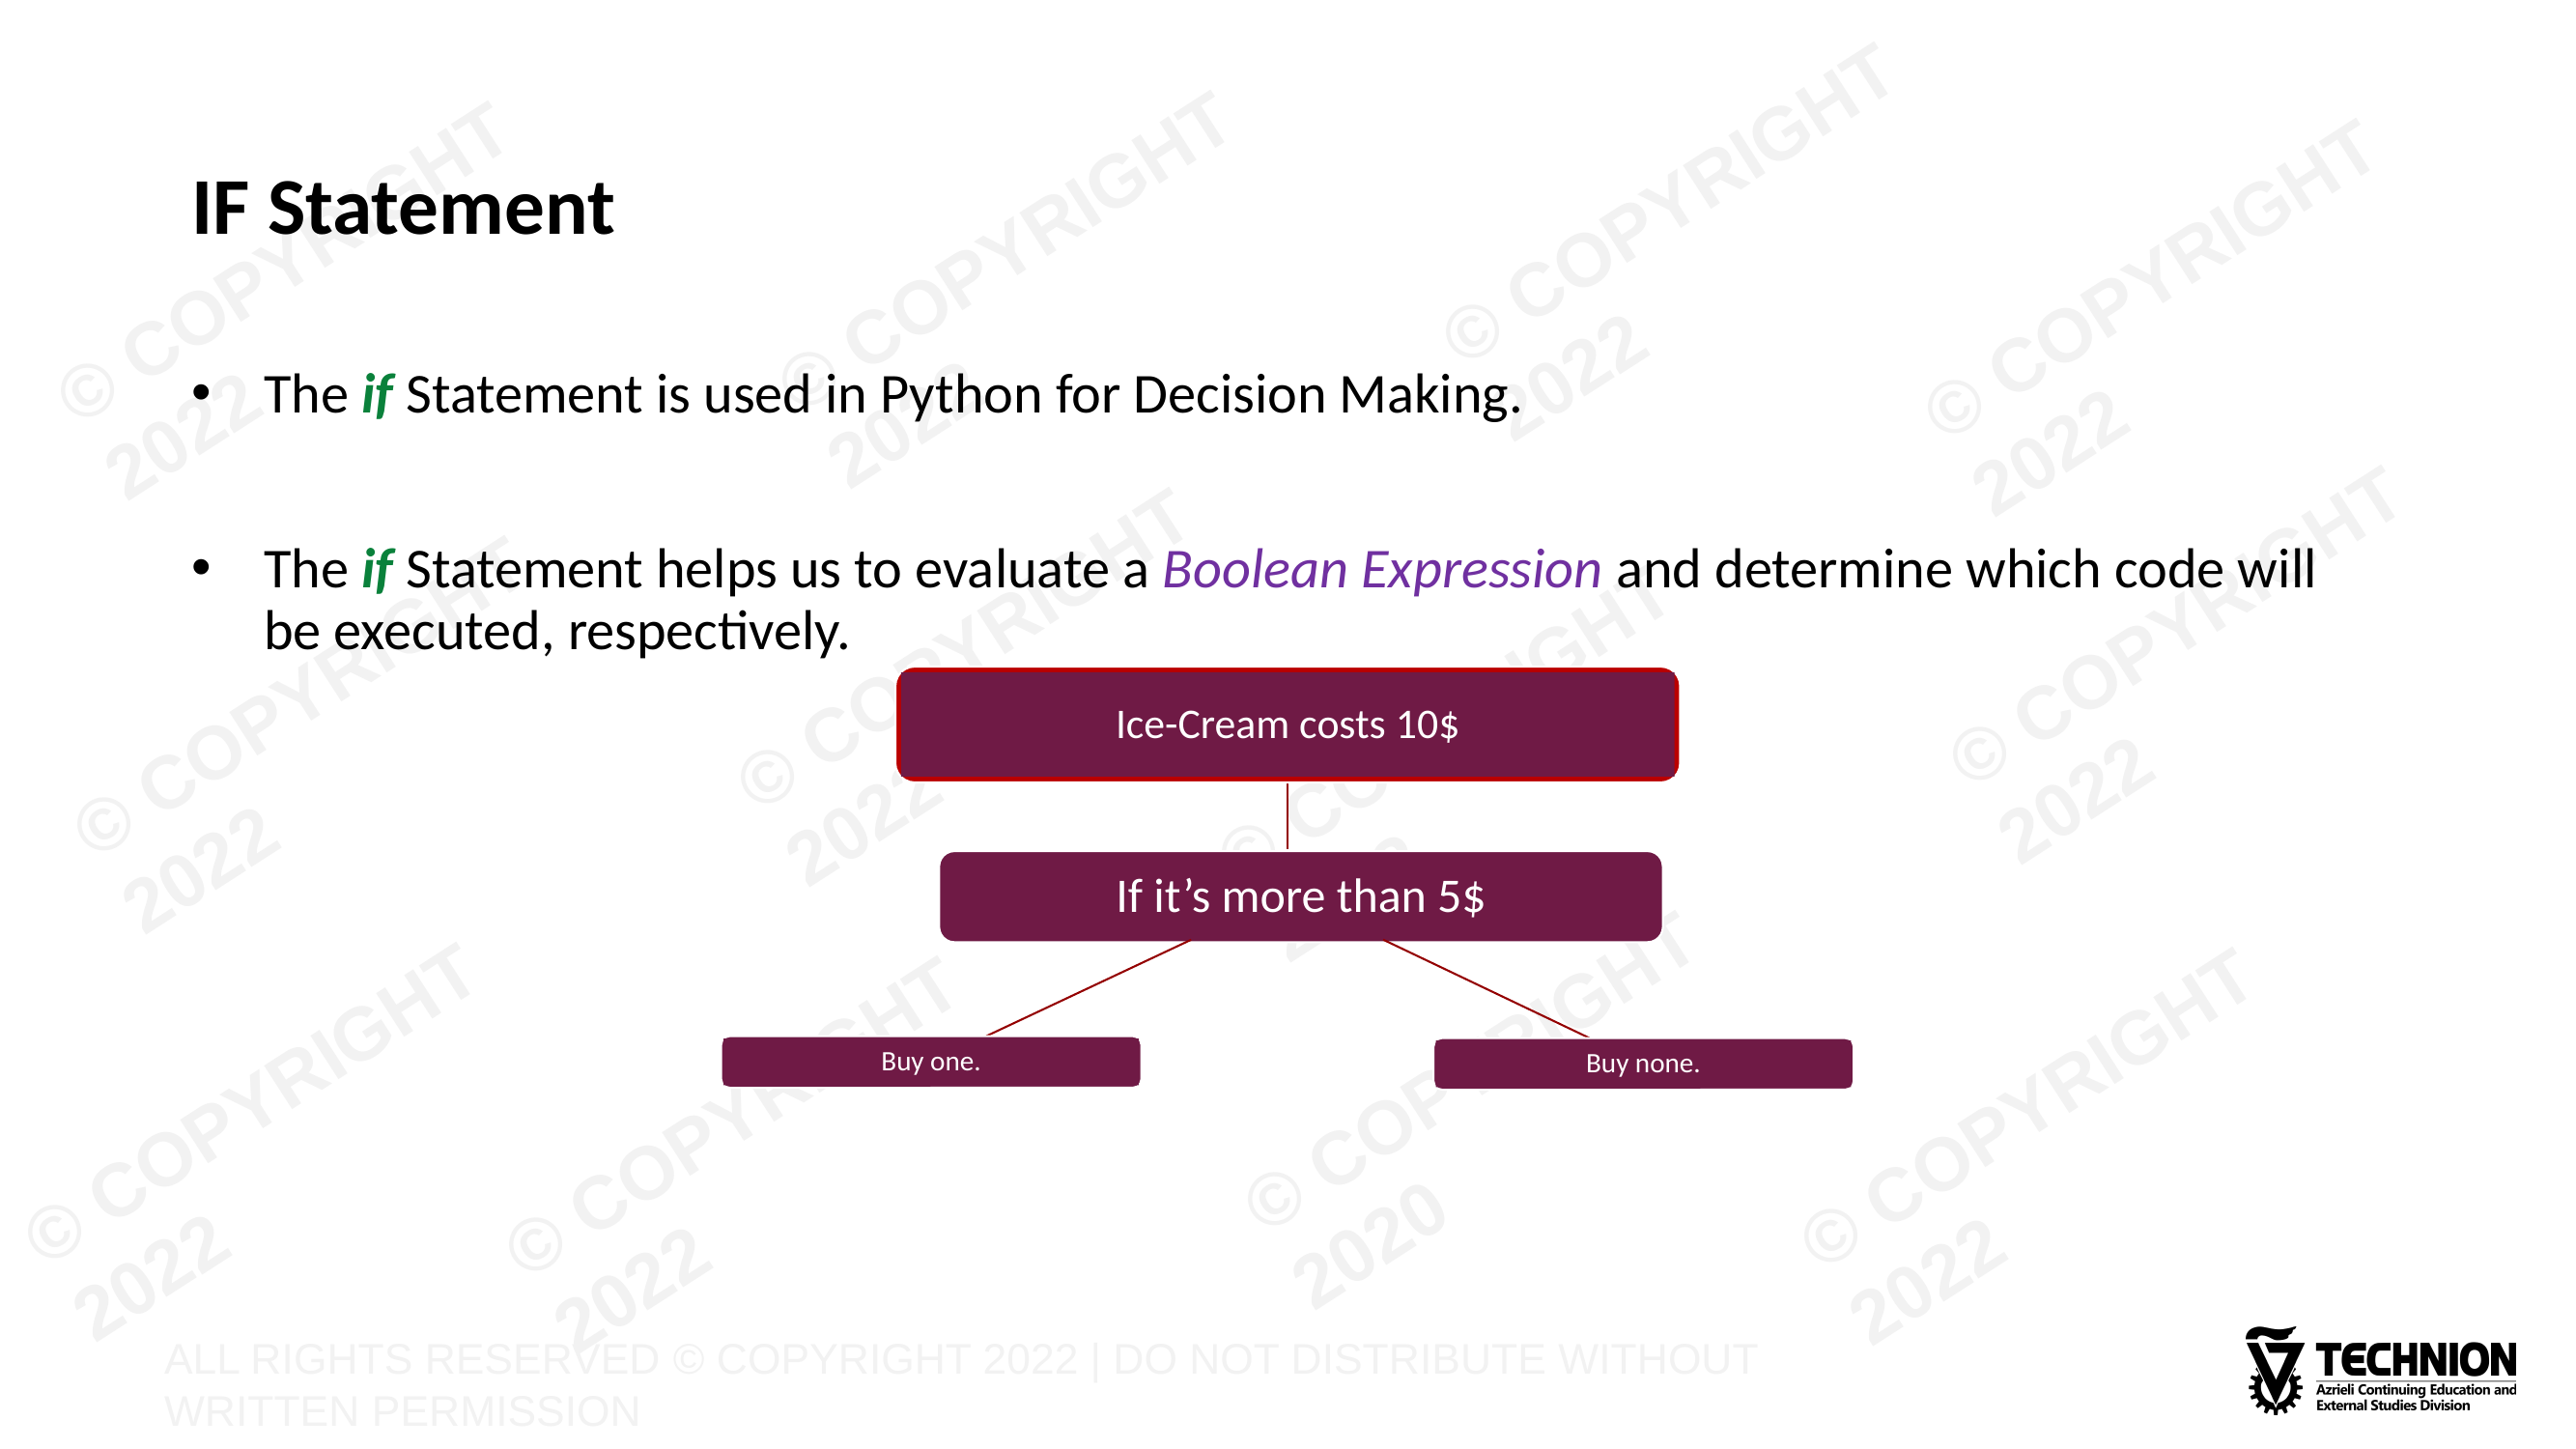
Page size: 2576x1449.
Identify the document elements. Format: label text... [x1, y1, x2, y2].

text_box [721, 1036, 1142, 1089]
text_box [895, 667, 1681, 782]
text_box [1433, 1037, 1854, 1091]
list The if Statement is used in Python for Decision Making. The if Statement helps us to evaluate a Boolean Expression and determine which code will be executed, respectively. [177, 356, 2399, 1197]
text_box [939, 851, 1663, 943]
text_box [1387, 943, 1589, 1037]
title IF Statement [177, 122, 2399, 295]
text_box [987, 943, 1187, 1035]
